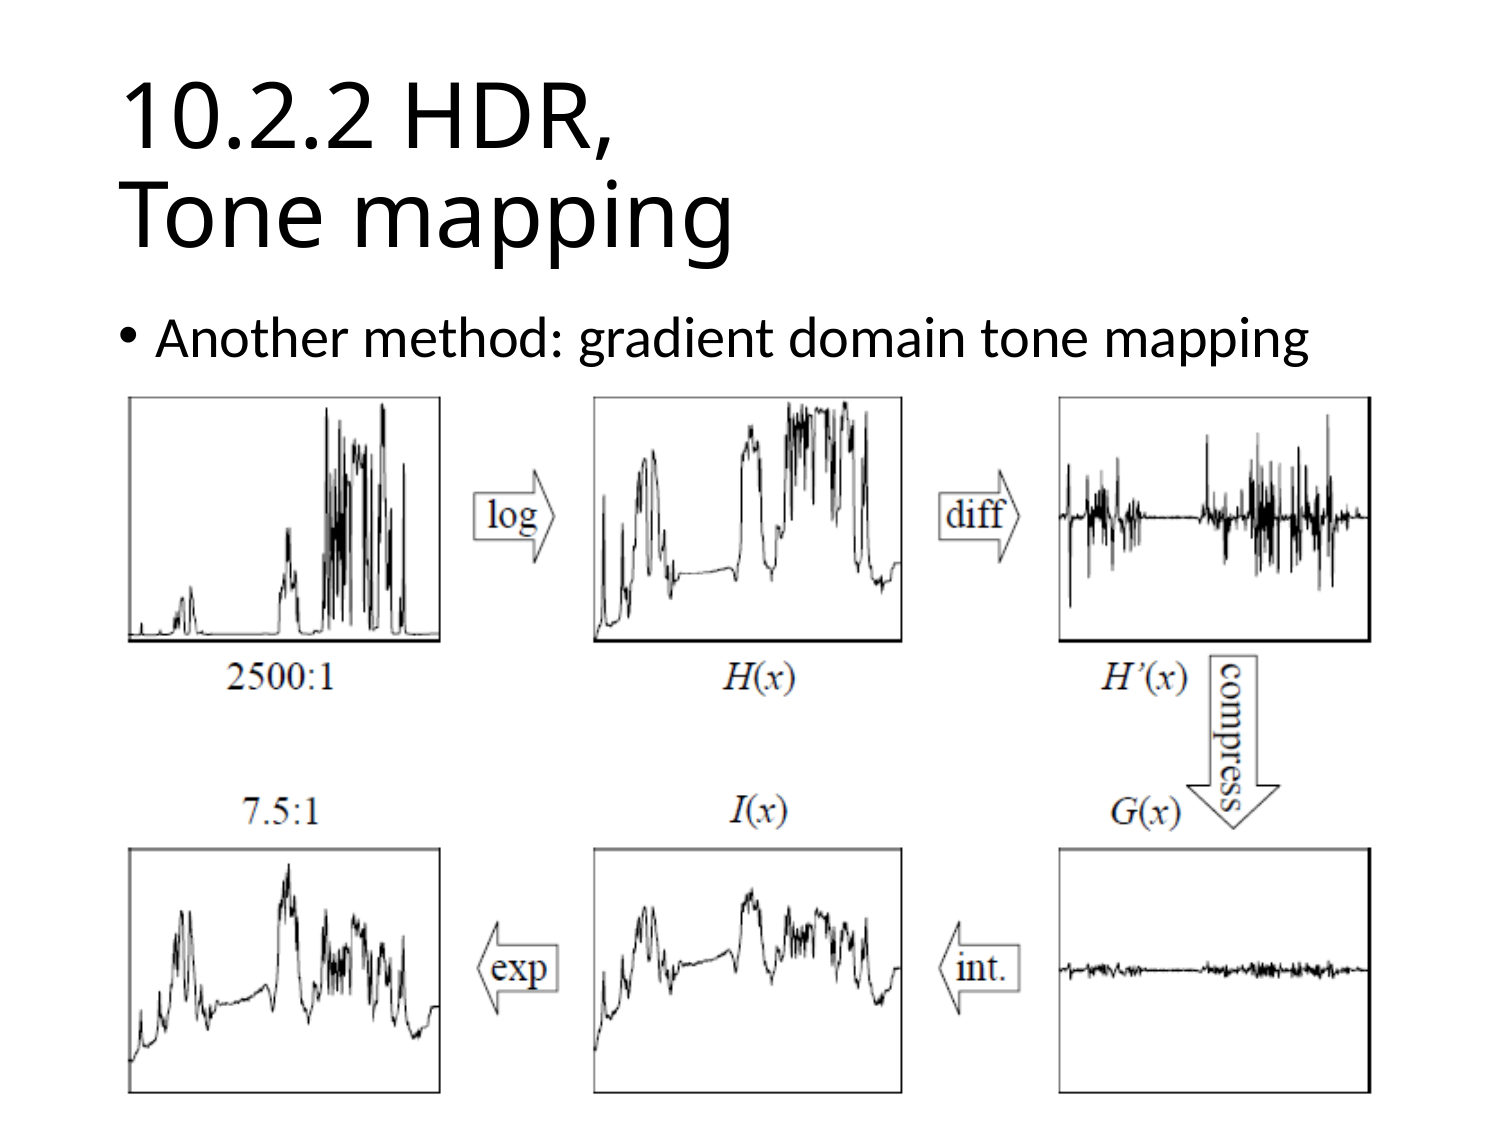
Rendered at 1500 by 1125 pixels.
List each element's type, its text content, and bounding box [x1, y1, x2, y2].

picture [123, 388, 1377, 1103]
list Another method: gradient domain tone mapping [103, 299, 1397, 1014]
title 10.2.2 HDR, Tone mapping [103, 59, 1477, 278]
